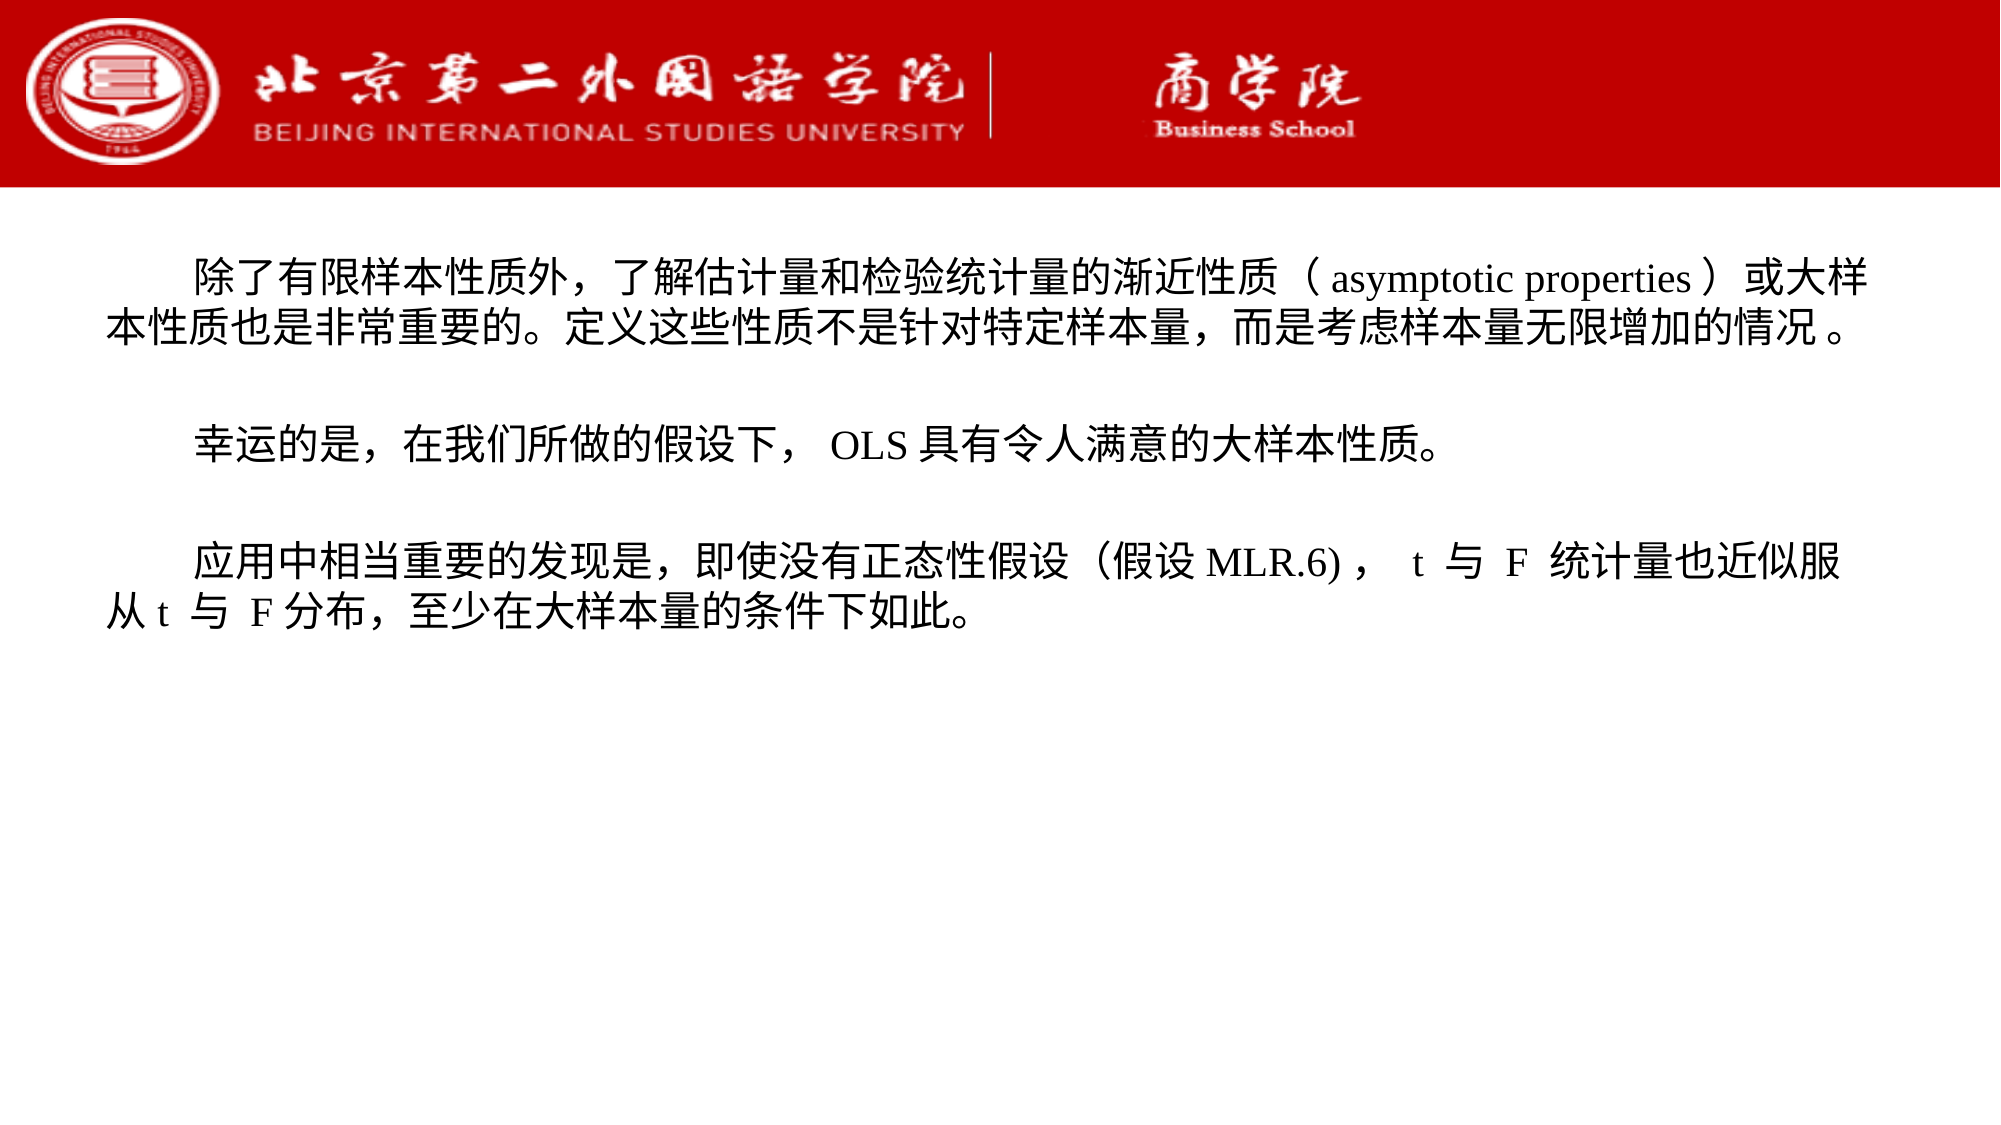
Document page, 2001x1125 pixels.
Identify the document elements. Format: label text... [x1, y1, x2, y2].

picture [26, 18, 1693, 165]
list 除了有限样本性质外，了解估计量和检验统计量的渐近性质（asymptotic properties）或大样本性质也是非常重要的。定义这些性质不是针对特定样本量，而是考虑样本量无限增加的情况 。 幸运的是，在我们所做的假设下，OLS具有令人满意的大样本性质。 应用中相当重要的发现是，即使没有正态性假设（假设MLR.6)， t 与 F 统计量也近似服从t 与 F分布，至少在大样本量的条件下如此。 [90, 243, 1898, 1012]
